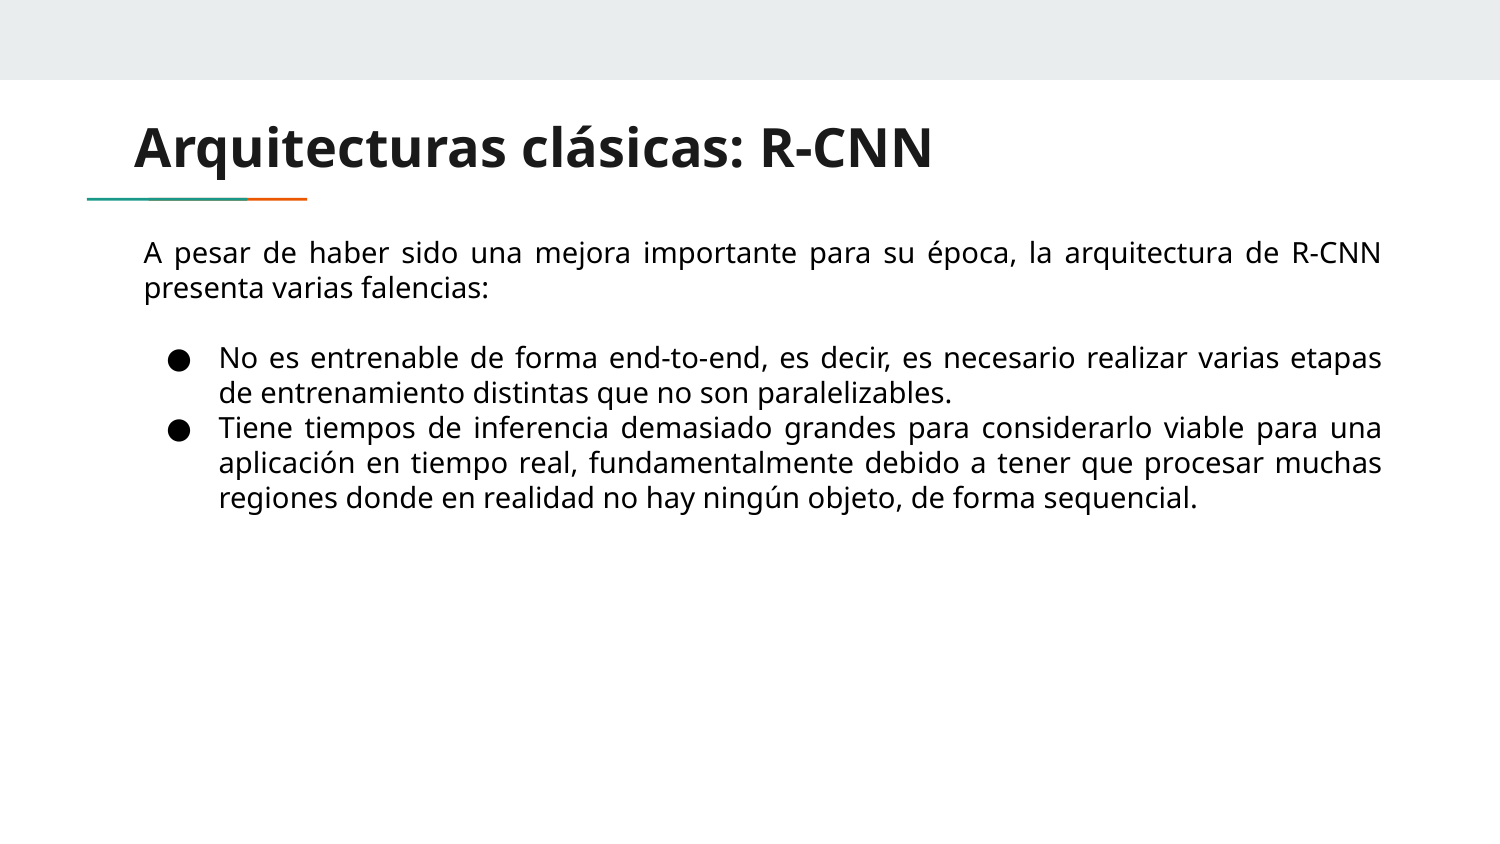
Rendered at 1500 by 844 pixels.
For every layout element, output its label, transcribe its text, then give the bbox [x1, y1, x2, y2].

text_box A pesar de haber sido una mejora importante para su época, la arquitectura de R-CNN presenta varias falencias: No es entrenable de forma end-to-end, es decir, es necesario realizar varias etapas de entrenamiento distintas que no son paralelizables. Tiene tiempos de inferencia demasiado grandes para considerarlo viable para una aplicación en tiempo real, fundamentalmente debido a tener que procesar muchas regiones donde en realidad no hay ningún objeto, de forma sequencial. [128, 219, 1399, 530]
title Arquitecturas clásicas: R-CNN [119, 98, 1381, 187]
